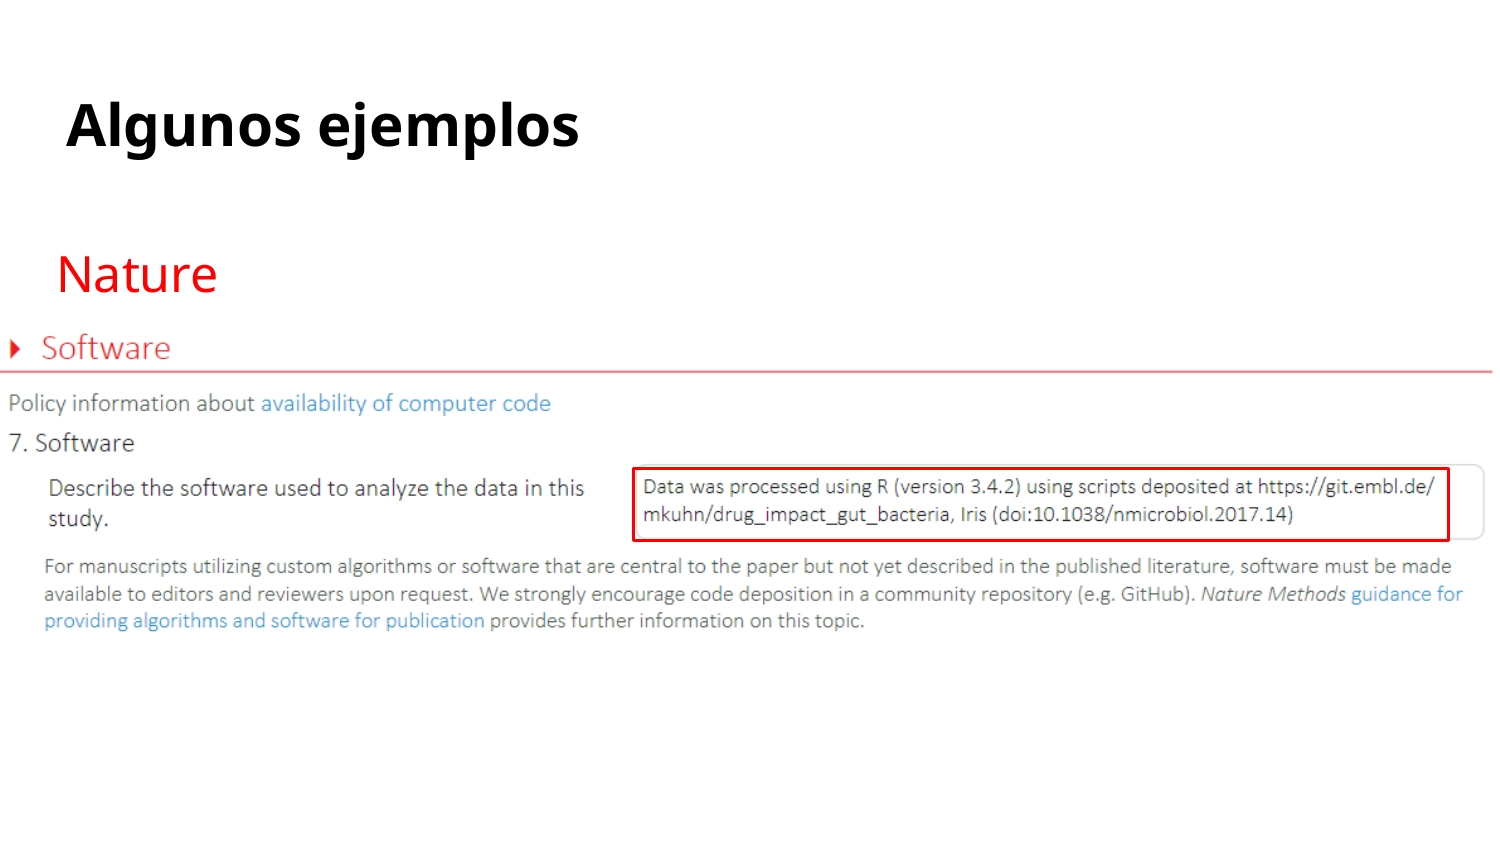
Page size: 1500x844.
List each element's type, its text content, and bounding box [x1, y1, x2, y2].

picture [0, 325, 1500, 644]
title Algunos ejemplos [51, 72, 1449, 167]
text_box Nature [40, 227, 656, 318]
